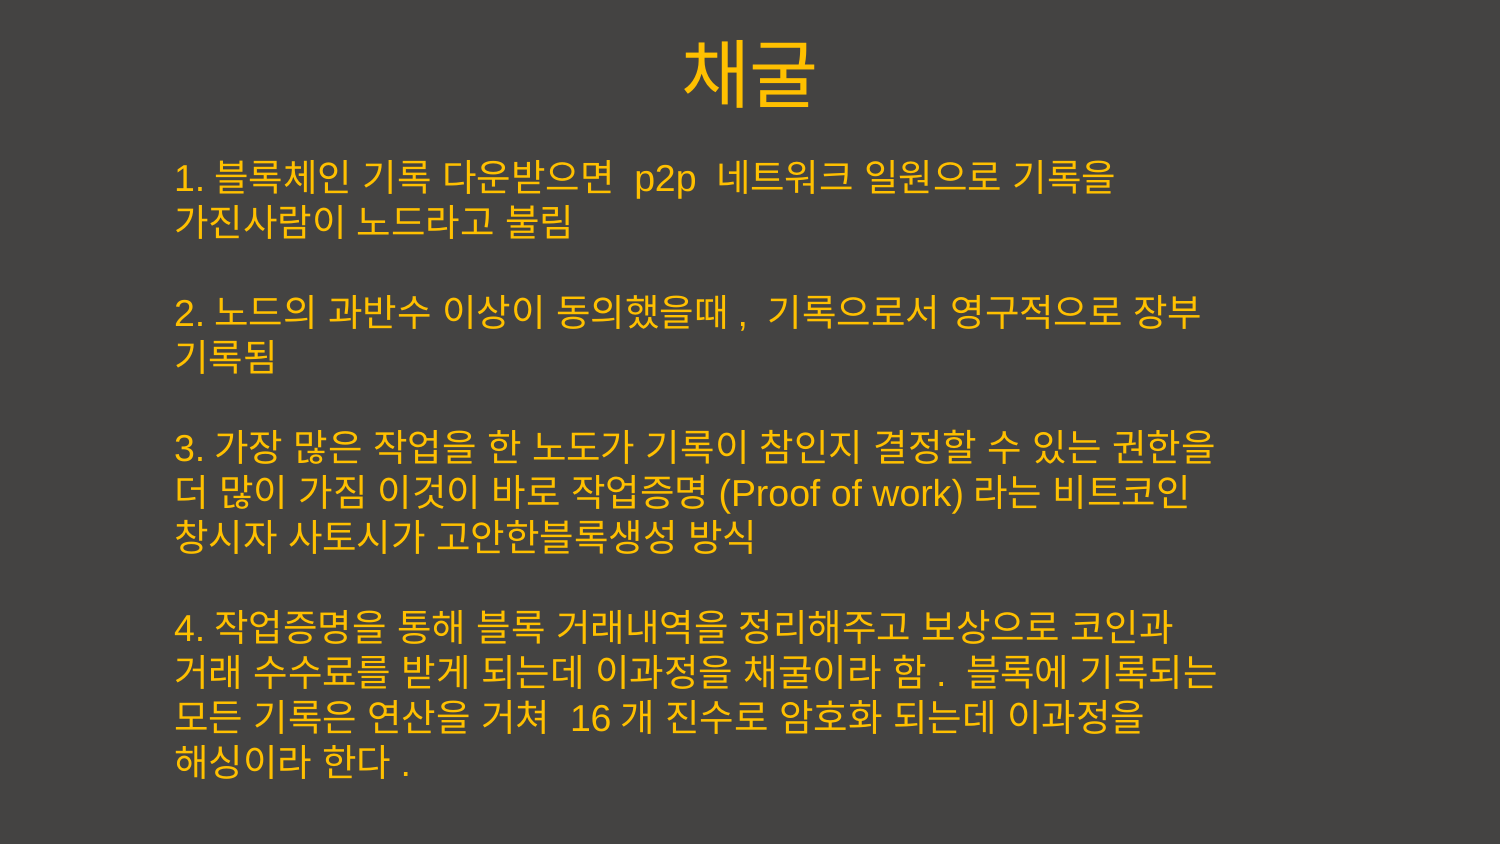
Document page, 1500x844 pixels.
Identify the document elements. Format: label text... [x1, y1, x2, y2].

list 채굴 [0, 25, 1500, 120]
text_box 1.블록체인 기록 다운받으면 p2p 네트워크 일원으로 기록을 가진사람이 노드라고 불림 2.노드의 과반수 이상이 동의했을때, 기록으로서 영구적으로 장부 기록됨 3.가장 많은 작업을 한 노도가 기록이 참인지 결정할 수 있는 권한을 더 많이 가짐 이것이 바로 작업증명(Proof of work)라는 비트코인 창시자 사토시가 고안한블록생성 방식 4.작업증명을 통해 블록 거래내역을 정리해주고 보상으로 코인과 거래 수수료를 받게 되는데 이과정을 채굴이라 함. 블록에 기록되는 모든 기록은 연산을 거쳐 16개 진수로 암호화 되는데 이과정을 해싱이라 한다. [159, 146, 1235, 837]
